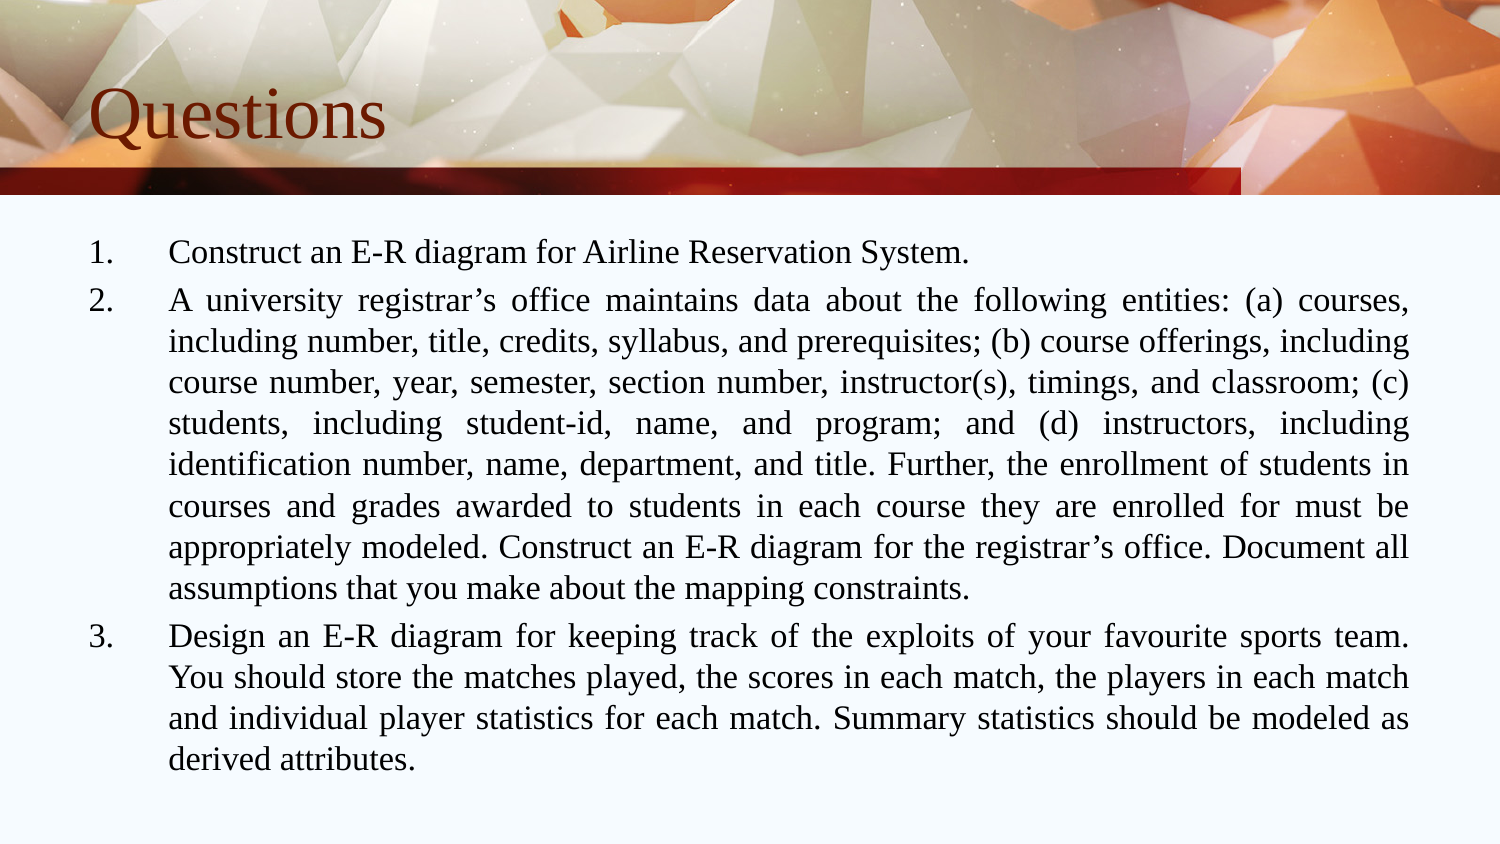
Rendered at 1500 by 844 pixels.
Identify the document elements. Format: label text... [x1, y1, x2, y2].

title Questions [73, 46, 1427, 172]
picture [0, 0, 1500, 844]
list Construct an E-R diagram for Airline Reservation System. A university registrar’s office maintains data about the following entities: (a) courses, including number, title, credits, syllabus, and prerequisites; (b) course offerings, including course number, year, semester, section number, instructor(s), timings, and classroom; (c) students, including student-id, name, and program; and (d) instructors, including identification number, name, department, and title. Further, the enrollment of students in courses and grades awarded to students in each course they are enrolled for must be appropriately modeled. Construct an E-R diagram for the registrar’s office. Document all assumptions that you make about the mapping constraints. Design an E-R diagram for keeping track of the exploits of your favourite sports team. You should store the matches played, the scores in each match, the players in each match and individual player statistics for each match. Summary statistics should be modeled as derived attributes. [73, 221, 1427, 798]
